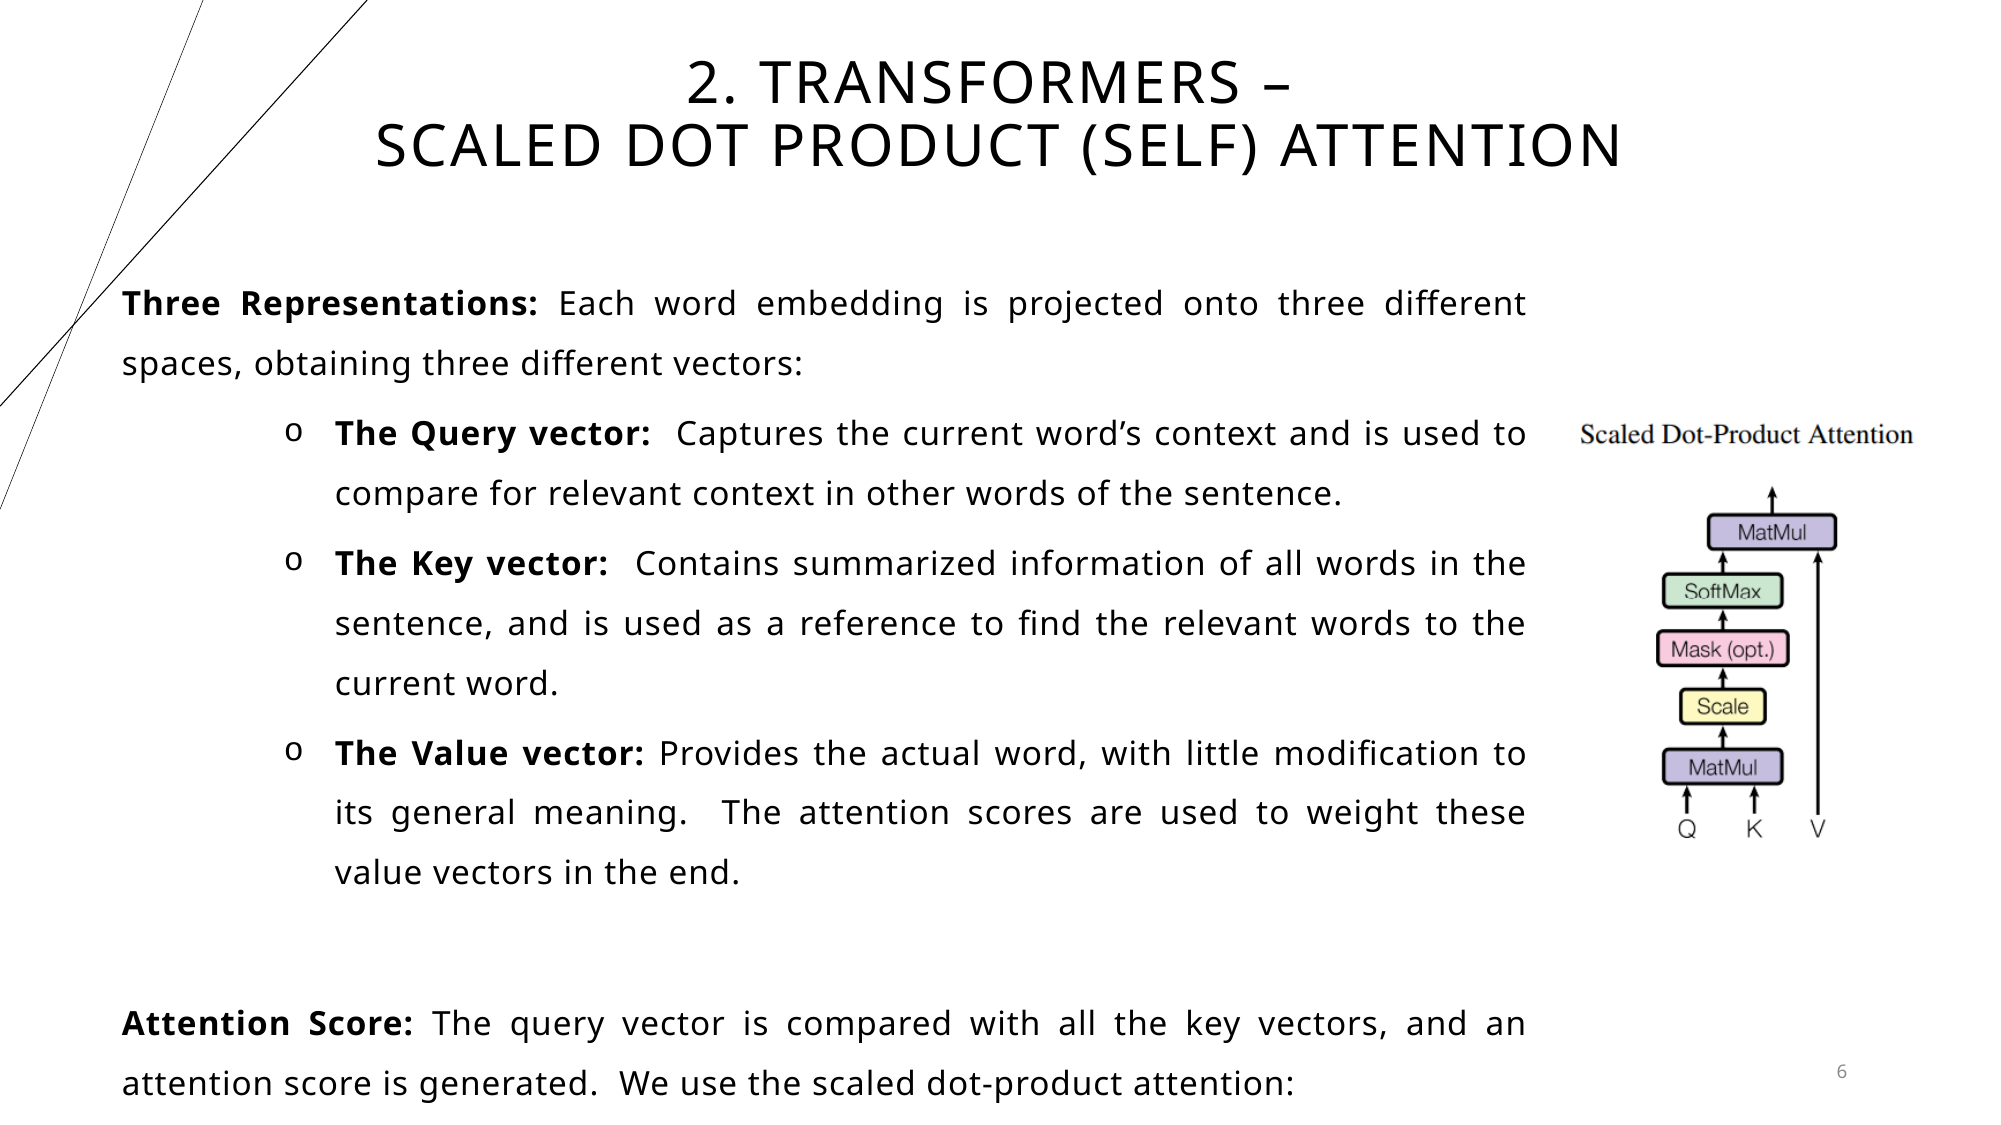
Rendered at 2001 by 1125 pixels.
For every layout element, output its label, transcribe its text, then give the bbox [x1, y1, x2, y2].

title 2. TRANSFORMERS – SCALED DOT PRODUCT (SELF) ATTENTION [309, 7, 1691, 226]
picture [1490, 344, 2000, 905]
text_box [65, 316, 1152, 1059]
slide_number 6 [1412, 1042, 1863, 1103]
